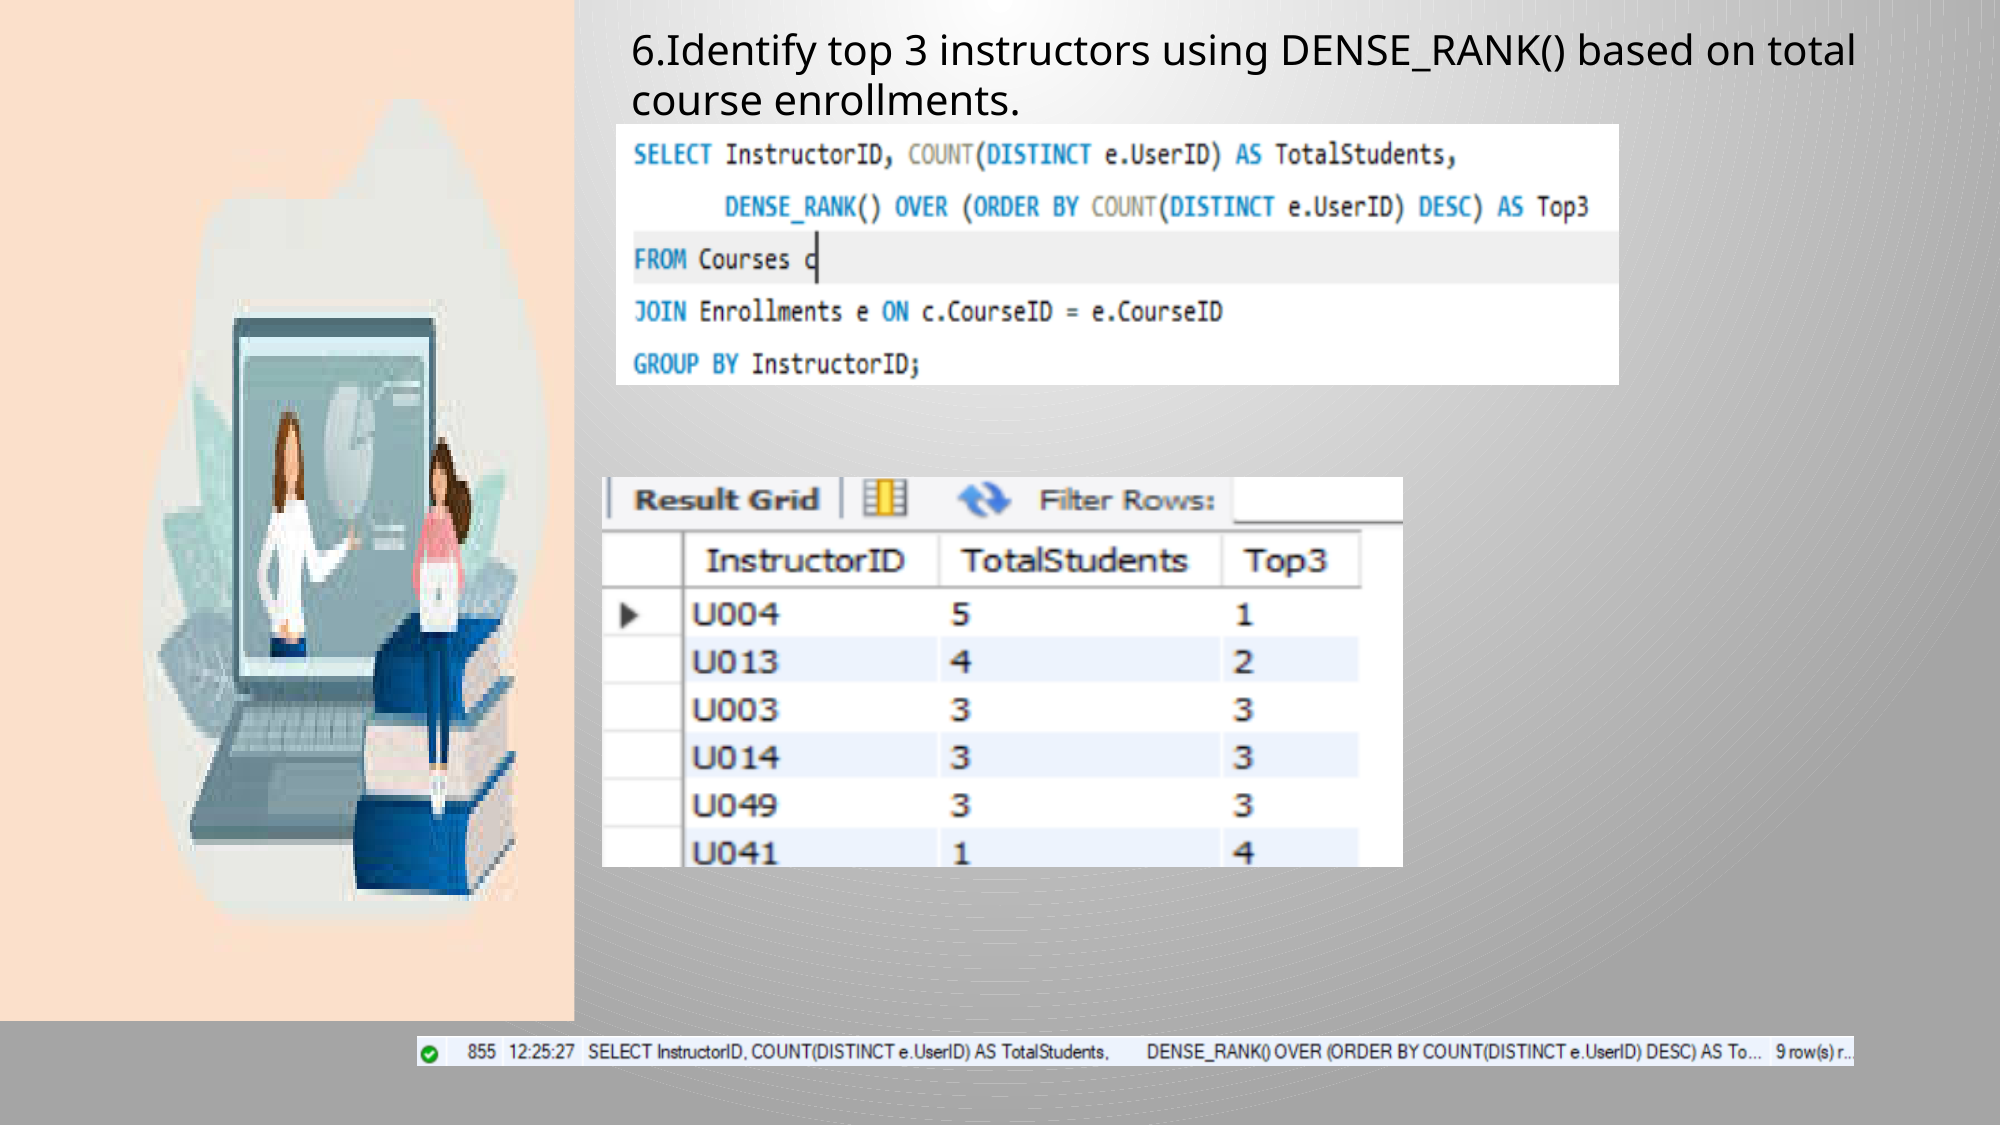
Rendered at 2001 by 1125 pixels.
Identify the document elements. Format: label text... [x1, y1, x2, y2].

picture [0, 0, 575, 1021]
picture [602, 477, 1404, 868]
picture [417, 1036, 1854, 1066]
picture [616, 124, 1619, 385]
text_box 6.Identify top 3 instructors using DENSE_RANK() based on total course enrollments. [616, 16, 1943, 132]
